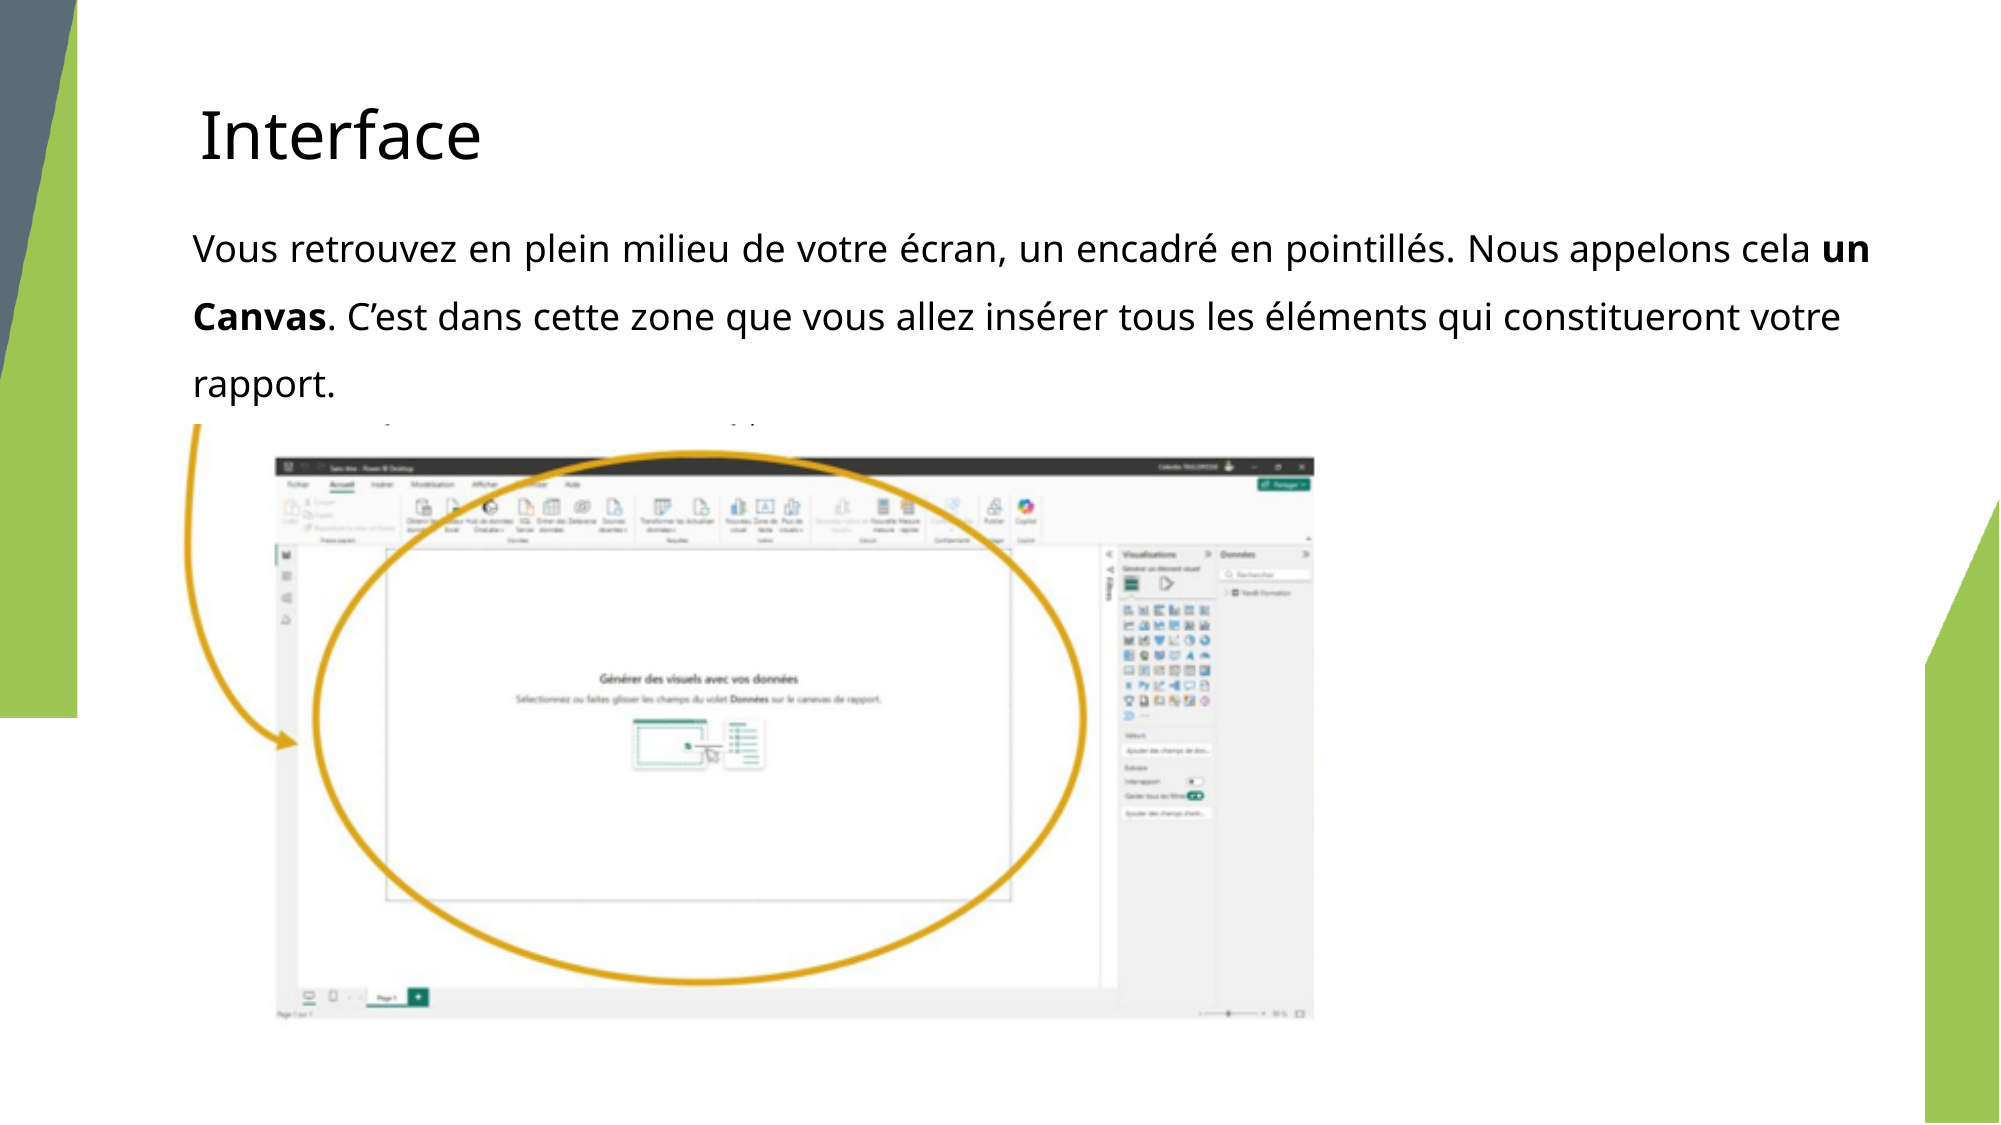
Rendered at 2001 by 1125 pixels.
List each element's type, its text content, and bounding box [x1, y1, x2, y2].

picture [0, 0, 79, 720]
title Interface [79, 56, 951, 181]
subtitle Vous retrouvez en plein milieu de votre écran, un encadré en pointillés. Nous appelons cela un Canvas. C’est dans cette zone que vous allez insérer tous les éléments qui constitueront votre rapport. [177, 195, 1901, 425]
picture [1924, 498, 2000, 1125]
picture [177, 424, 1375, 1039]
